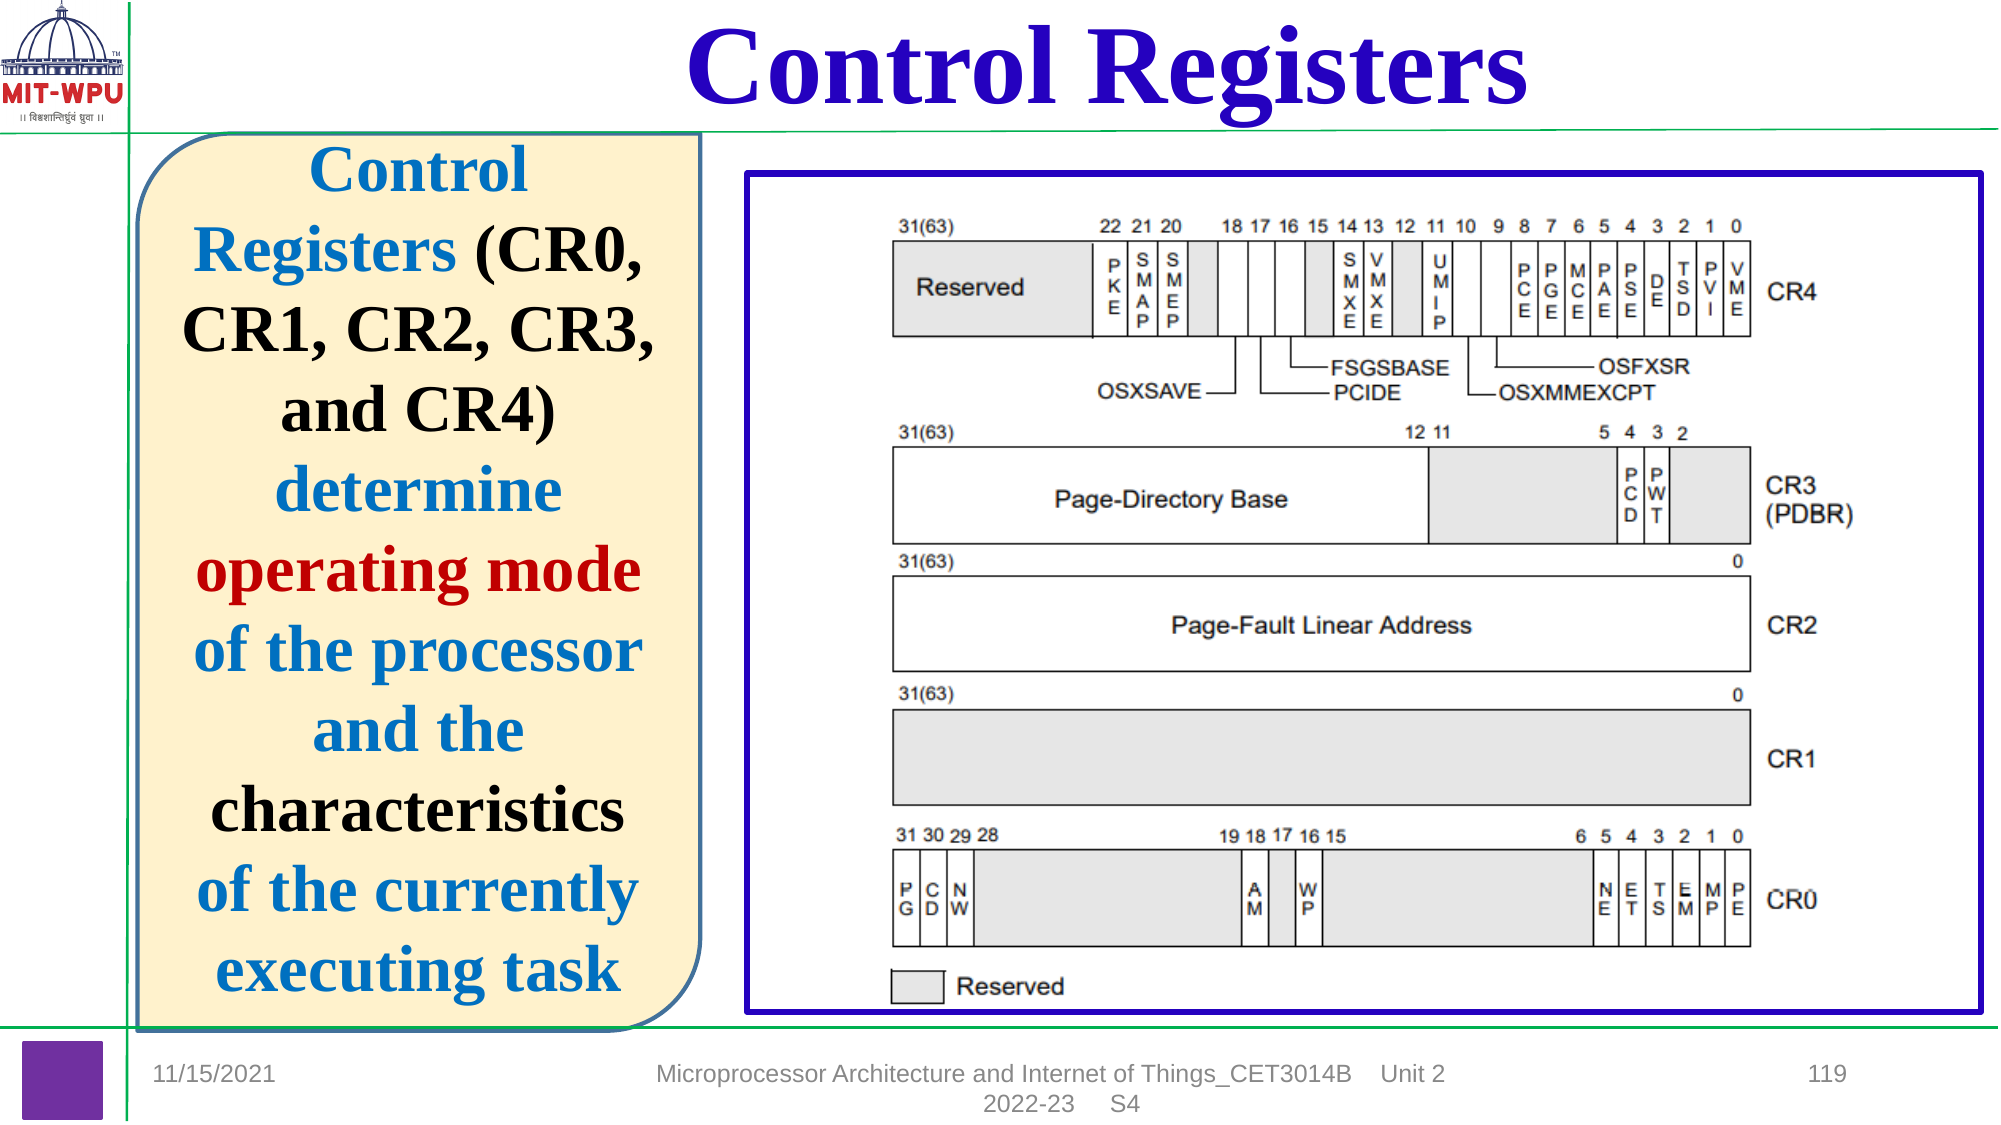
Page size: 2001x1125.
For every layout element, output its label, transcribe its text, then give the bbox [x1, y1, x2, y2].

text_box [0, 128, 121, 134]
text_box Control Registers (CR0, CR1, CR2, CR3, and CR4) determine operating mode of the processor and the characteristics of the currently executing task [137, 144, 701, 1026]
footer Microprocessor Architecture and Internet of Things_CET3014B Unit 2 2022-23 S4 [641, 1057, 1470, 1118]
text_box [135, 128, 1999, 134]
text_box [23, 1042, 102, 1118]
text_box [126, 1038, 130, 1122]
title Control Registers [669, 19, 1642, 116]
picture [0, 0, 138, 125]
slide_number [137, 1042, 588, 1103]
slide_number ‹#› [1412, 1042, 1863, 1103]
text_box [126, 1, 130, 1027]
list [749, 176, 1979, 1009]
